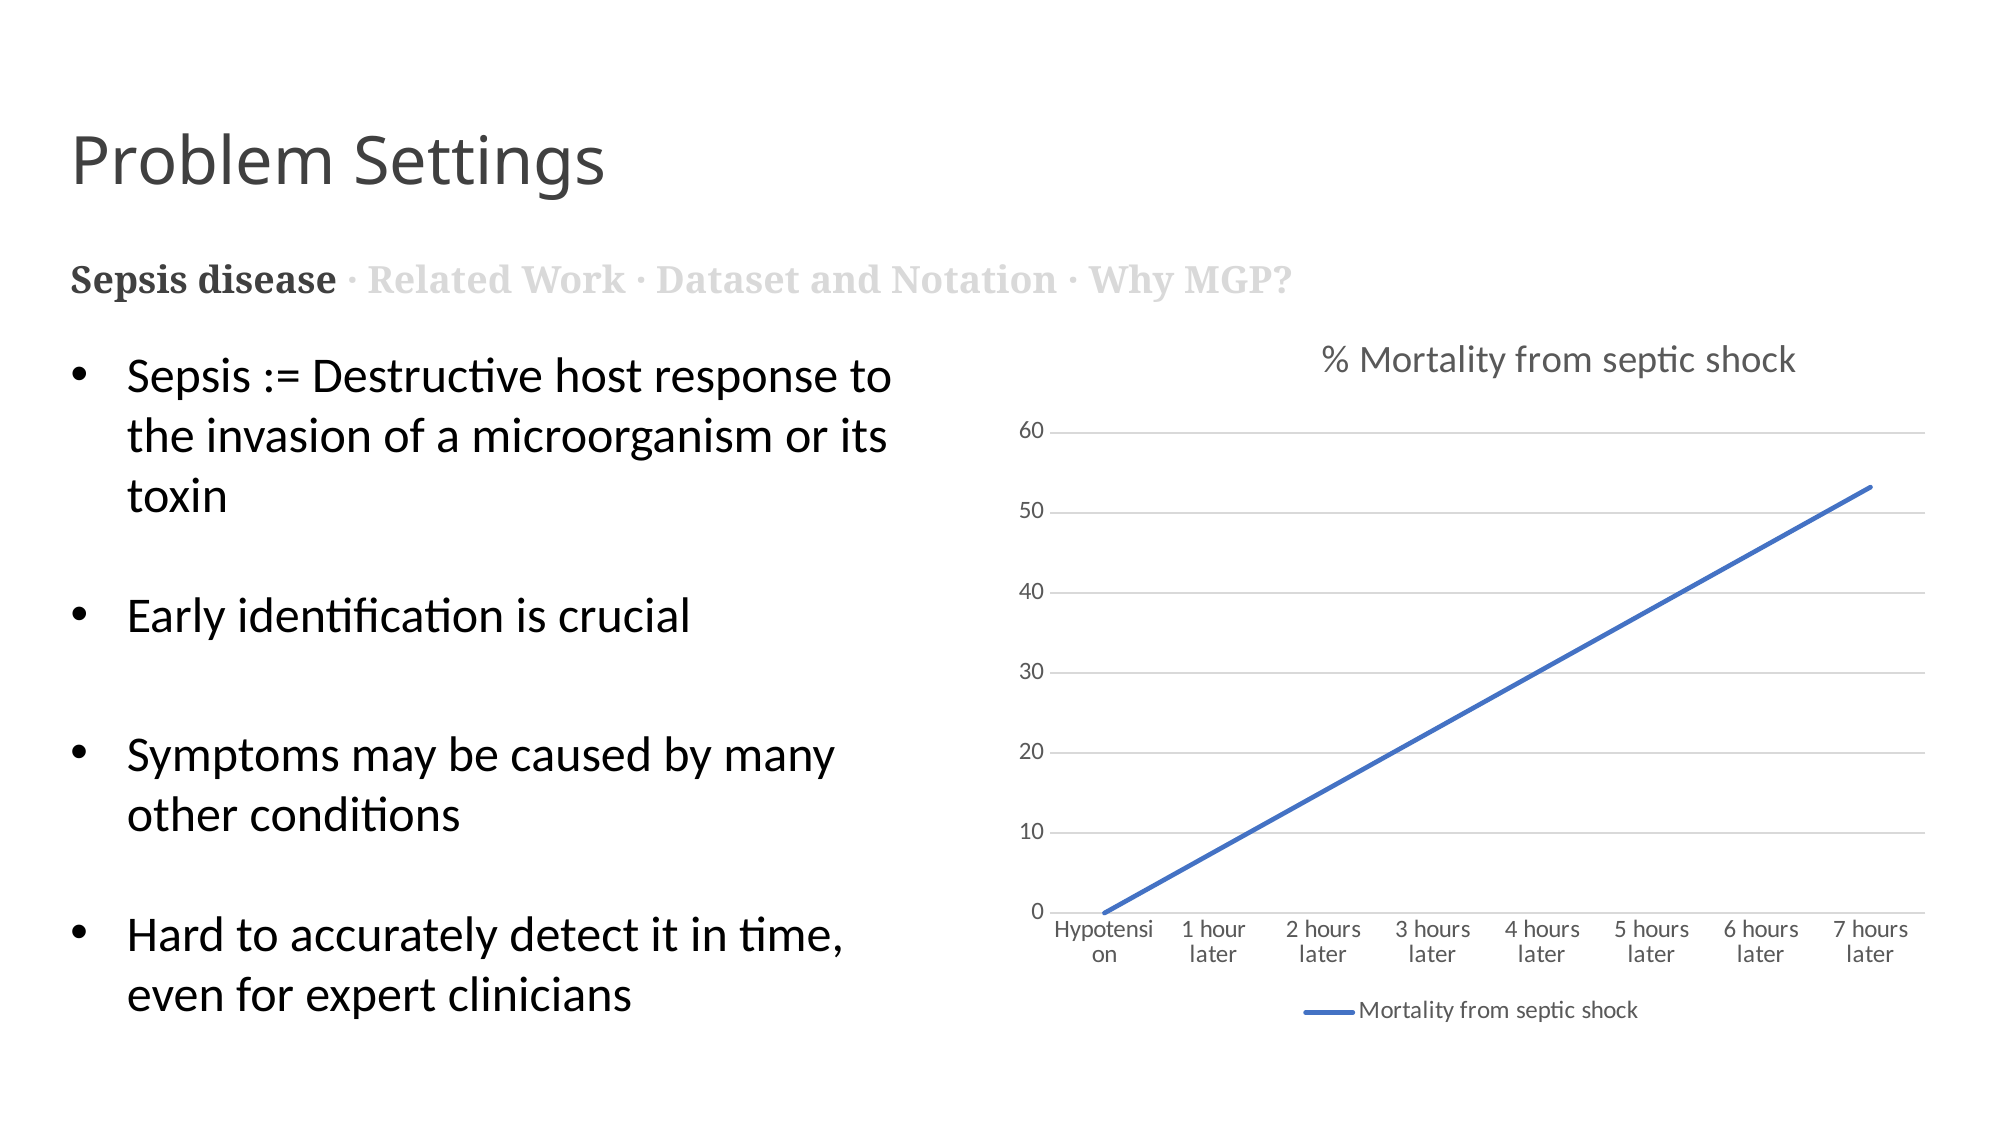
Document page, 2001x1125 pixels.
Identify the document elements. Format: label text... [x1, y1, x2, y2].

chart [999, 321, 1945, 1032]
text_box Symptoms may be caused by many other conditions Hard to accurately detect it in time, even for expert clinicians [55, 714, 908, 1074]
text_box Problem Settings [55, 0, 1207, 206]
text_box Sepsis disease · Related Work · Dataset and Notation · Why MGP? [55, 226, 1943, 309]
text_box Sepsis := Destructive host response to the invasion of a microorganism or its toxin Early identification is crucial [55, 335, 932, 711]
